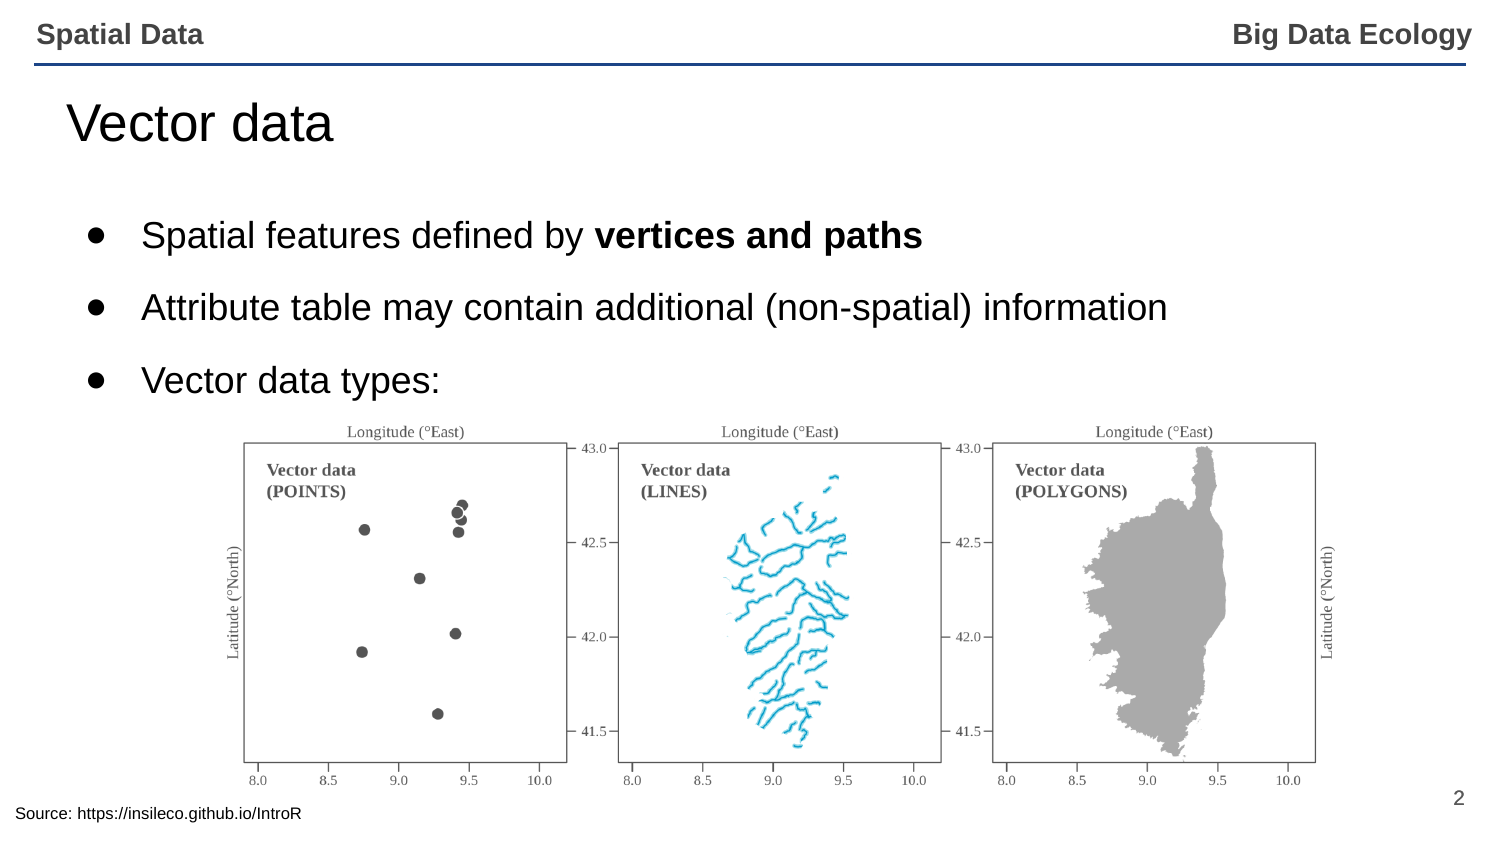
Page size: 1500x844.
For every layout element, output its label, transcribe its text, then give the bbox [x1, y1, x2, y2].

text_box Source: https://insileco.github.io/IntroR [0, 793, 829, 834]
text_box Vector data [51, 72, 1449, 167]
text_box Spatial features defined by vertices and paths Attribute table may contain additional (non-spatial) information Vector data types: [51, 188, 1481, 844]
picture [217, 417, 1341, 788]
